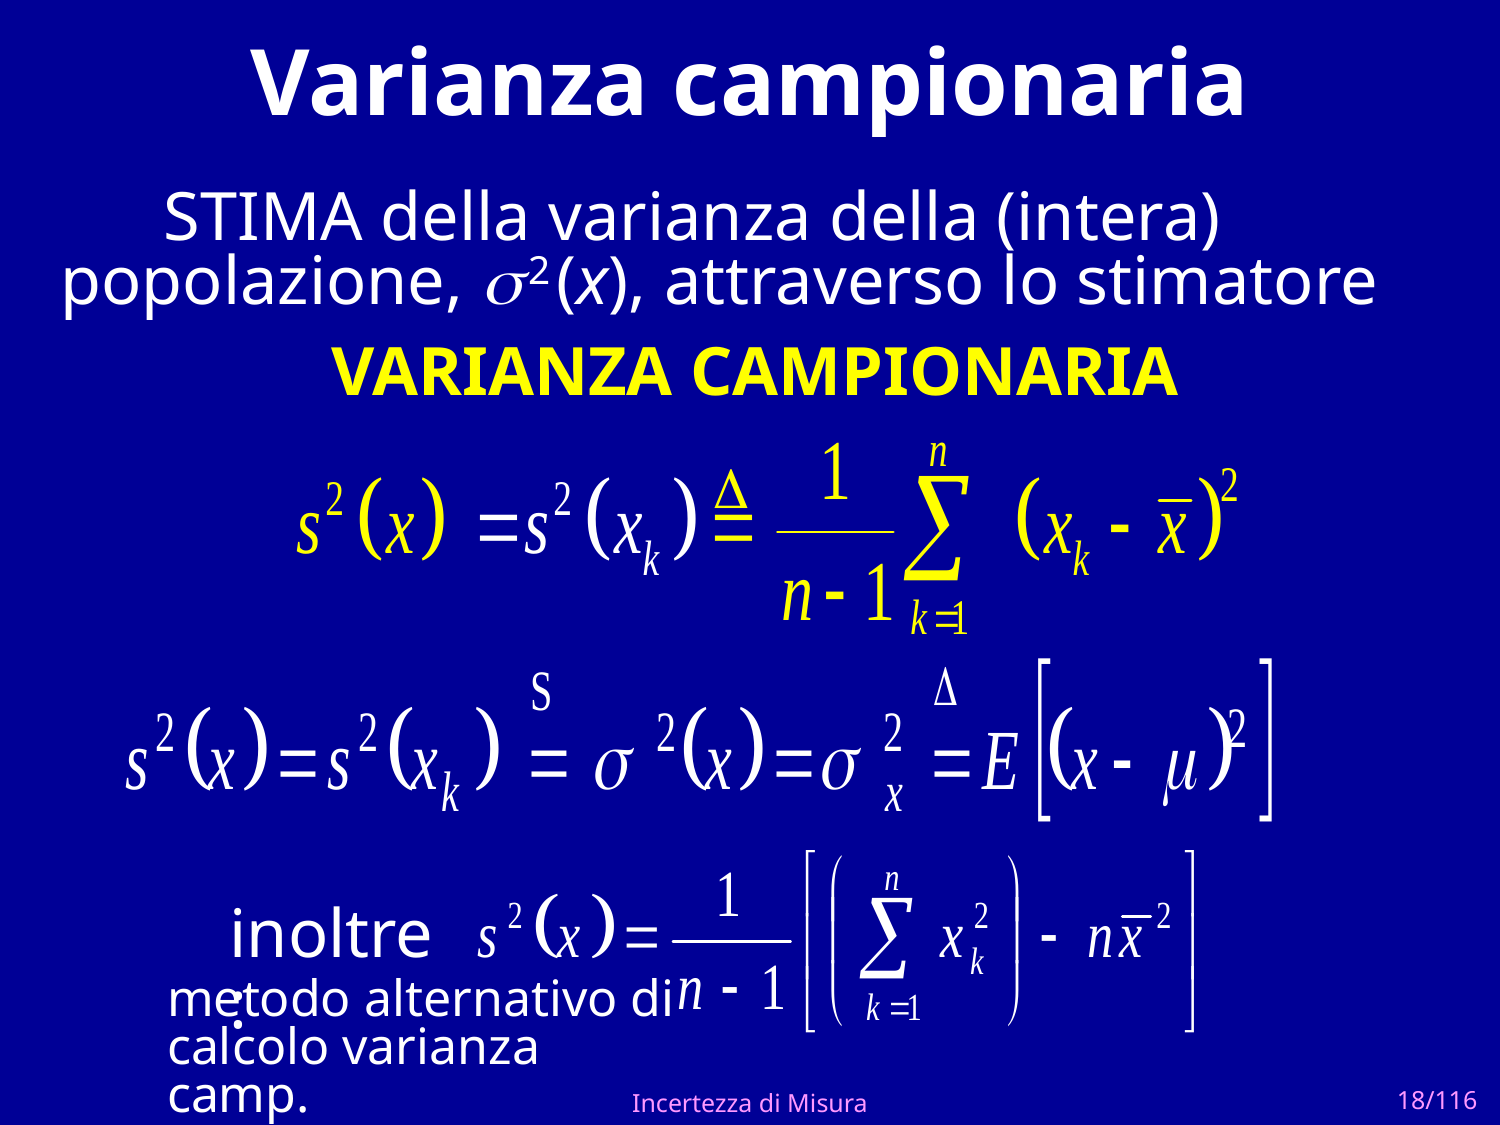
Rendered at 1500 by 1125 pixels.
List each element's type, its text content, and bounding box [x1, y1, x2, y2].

text_box STIMA della varianza della (intera) popolazione,  2 (x), attraverso lo stimatore VARIANZA CAMPIONARIA [45, 182, 1466, 641]
text_box metodo alternativo di calcolo varianza camp. [152, 970, 704, 1077]
footer Incertezza di Misura [0, 1091, 1500, 1125]
title Varianza campionaria [0, 0, 1500, 166]
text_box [214, 836, 1218, 1042]
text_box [114, 647, 1345, 828]
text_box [286, 411, 1255, 647]
